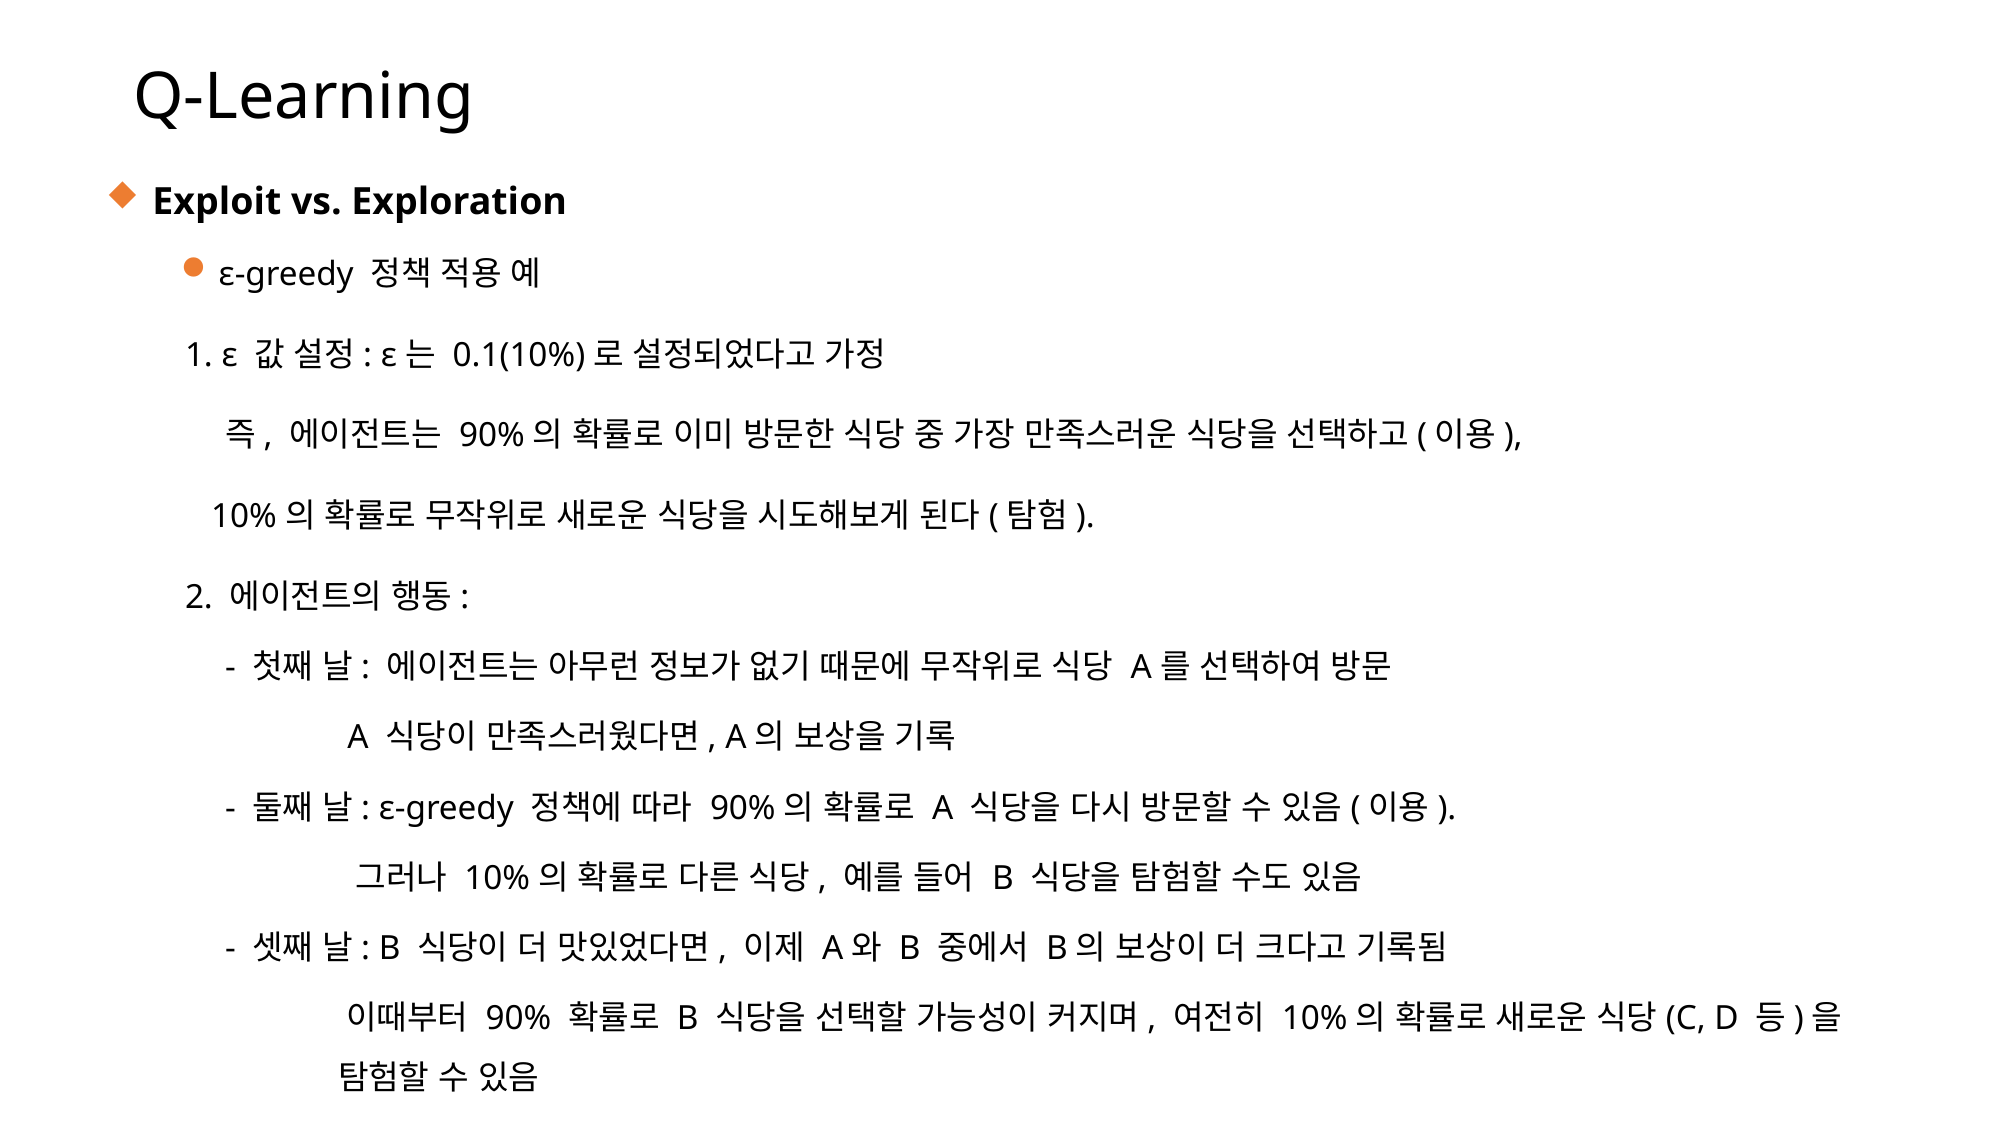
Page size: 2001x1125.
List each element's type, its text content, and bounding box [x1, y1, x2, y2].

text_box Q-Learning [118, 54, 1449, 141]
text_box Exploit vs. Exploration ε-greedy 정책 적용 예 1. ε 값 설정: ε는 0.1(10%)로 설정되었다고 가정 즉, 에이전트는 90%의 확률로 이미 방문한 식당 중 가장 만족스러운 식당을 선택하고(이용), 10%의 확률로 무작위로 새로운 식당을 시도해보게 된다(탐험). 2. 에이전트의 행동: - 첫째 날: 에이전트는 아무런 정보가 없기 때문에 무작위로 식당 A를 선택하여 방문 A 식당이 만족스러웠다면, A의 보상을 기록 - 둘째 날: ε-greedy 정책에 따라 90%의 확률로 A 식당을 다시 방문할 수 있음(이용). 그러나 10%의 확률로 다른 식당, 예를 들어 B 식당을 탐험할 수도 있음 - 셋째 날: B 식당이 더 맛있었다면, 이제 A와 B 중에서 B의 보상이 더 크다고 기록됨 이때부터 90% 확률로 B 식당을 선택할 가능성이 커지며, 여전히 10%의 확률로 새로운 식당(C, D 등)을 탐험할 수 있음 [91, 146, 1963, 1104]
